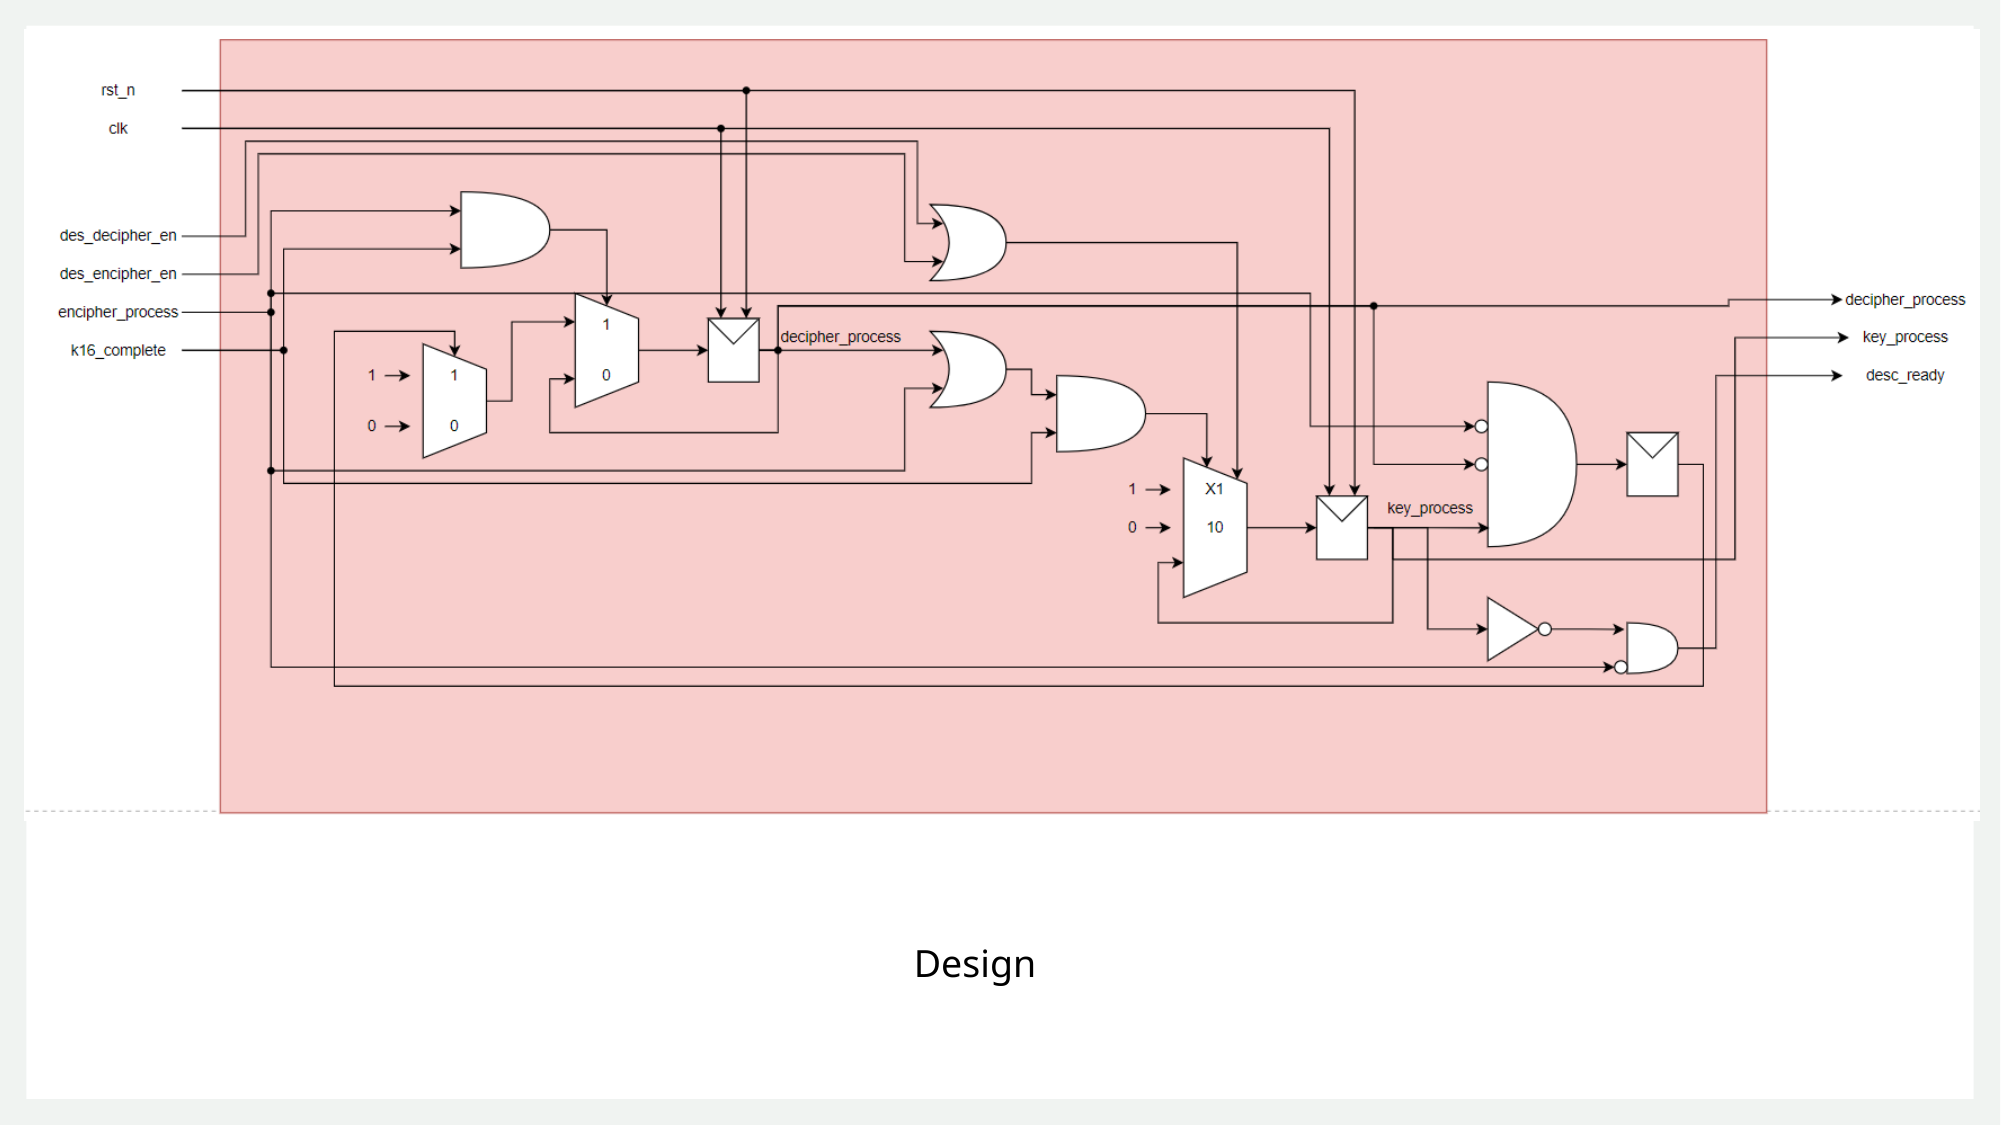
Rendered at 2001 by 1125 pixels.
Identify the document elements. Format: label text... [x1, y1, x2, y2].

text_box Design [899, 932, 1080, 993]
picture [24, 29, 1980, 822]
